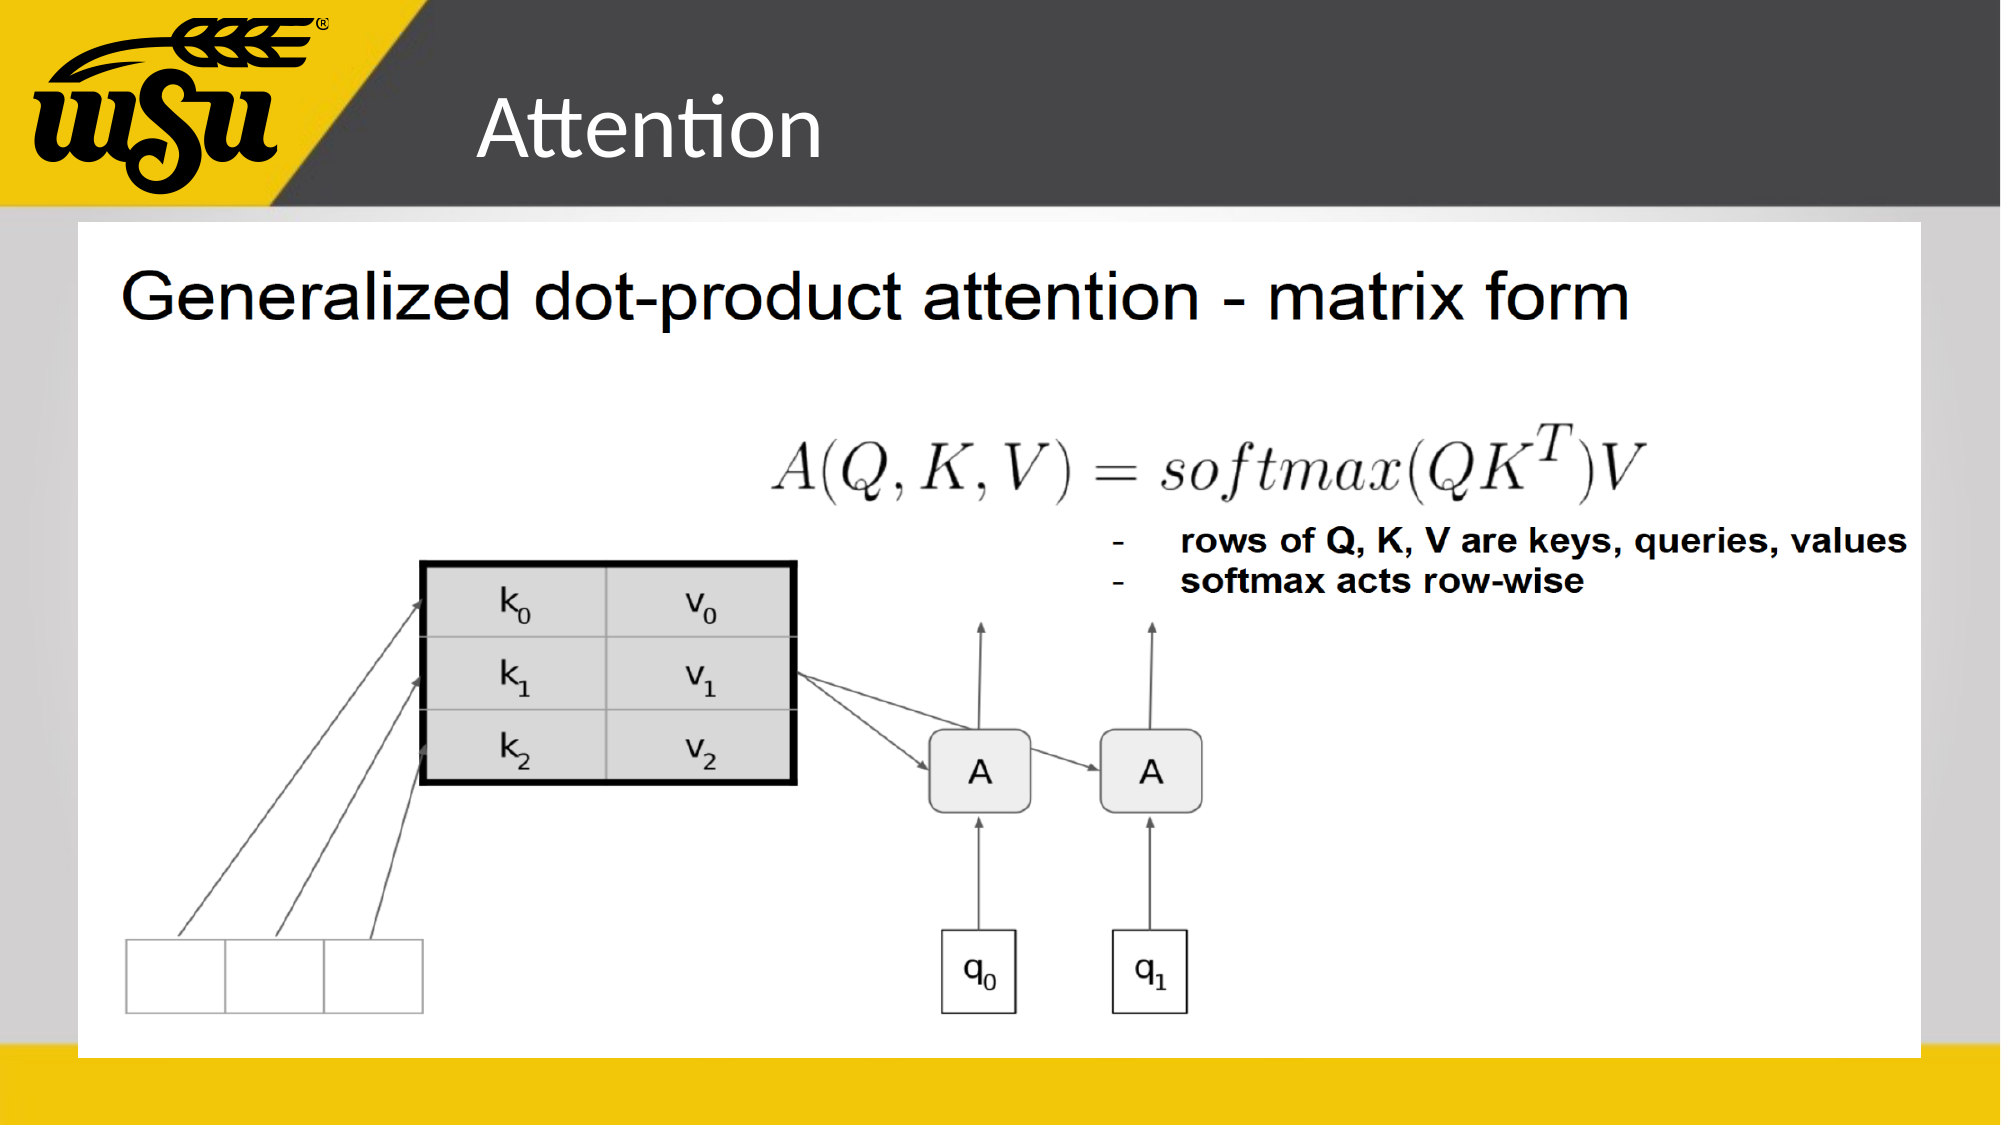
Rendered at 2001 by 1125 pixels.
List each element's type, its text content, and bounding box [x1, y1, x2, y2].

title Attention [468, 49, 1864, 207]
picture [0, 0, 2001, 1125]
